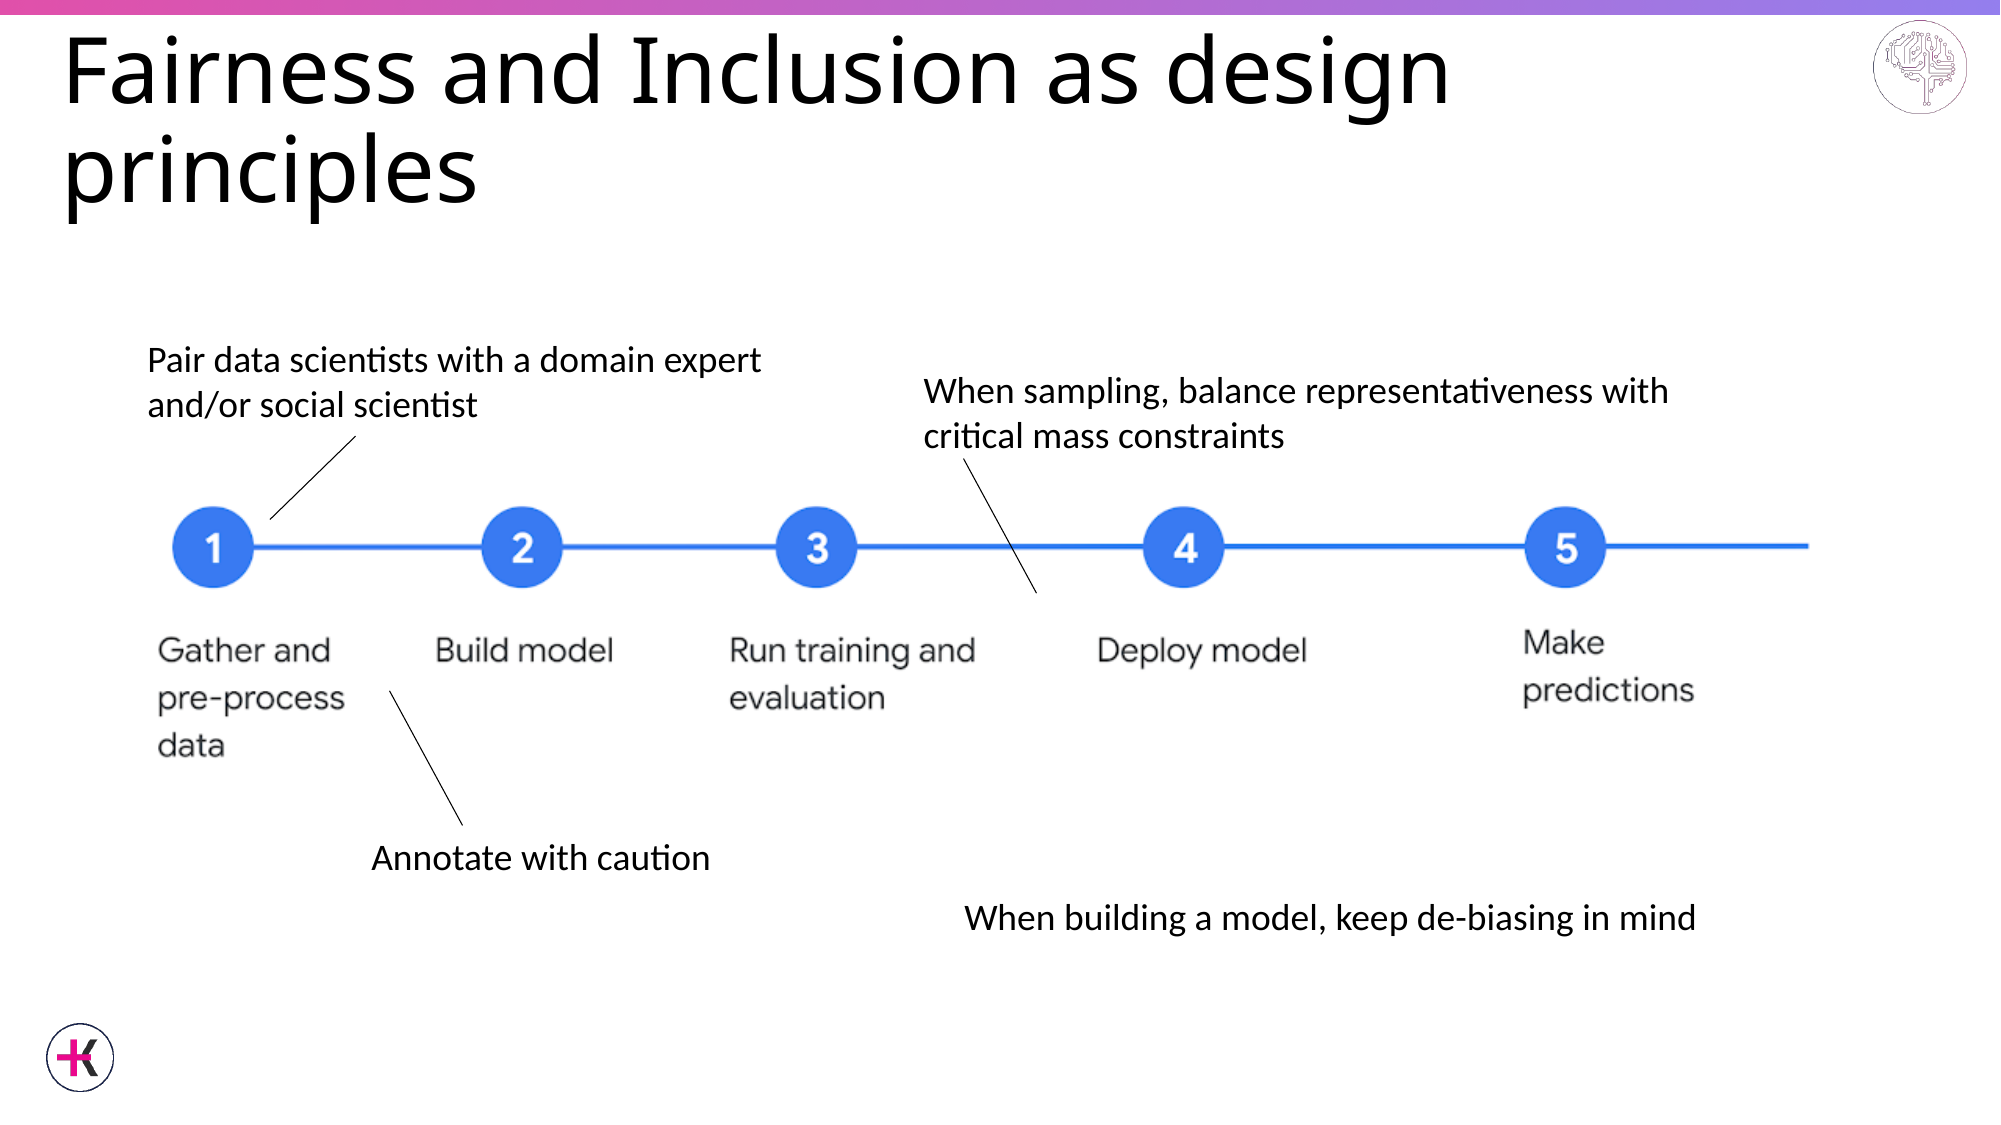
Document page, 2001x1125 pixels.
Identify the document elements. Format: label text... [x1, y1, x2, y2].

text_box Annotate with caution [356, 825, 773, 886]
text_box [389, 690, 463, 826]
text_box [963, 458, 1037, 594]
picture [1873, 20, 1967, 114]
text_box When building a model, keep de-biasing in mind [949, 886, 1749, 946]
text_box When sampling, balance representativeness with critical mass constraints [908, 358, 1688, 389]
picture [132, 389, 1852, 795]
picture [0, 0, 2000, 15]
picture [46, 1023, 114, 1092]
title Fairness and Inclusion as design principles [46, 15, 1772, 233]
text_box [269, 436, 356, 520]
text_box Pair data scientists with a domain expert and/or social scientist [132, 328, 793, 389]
